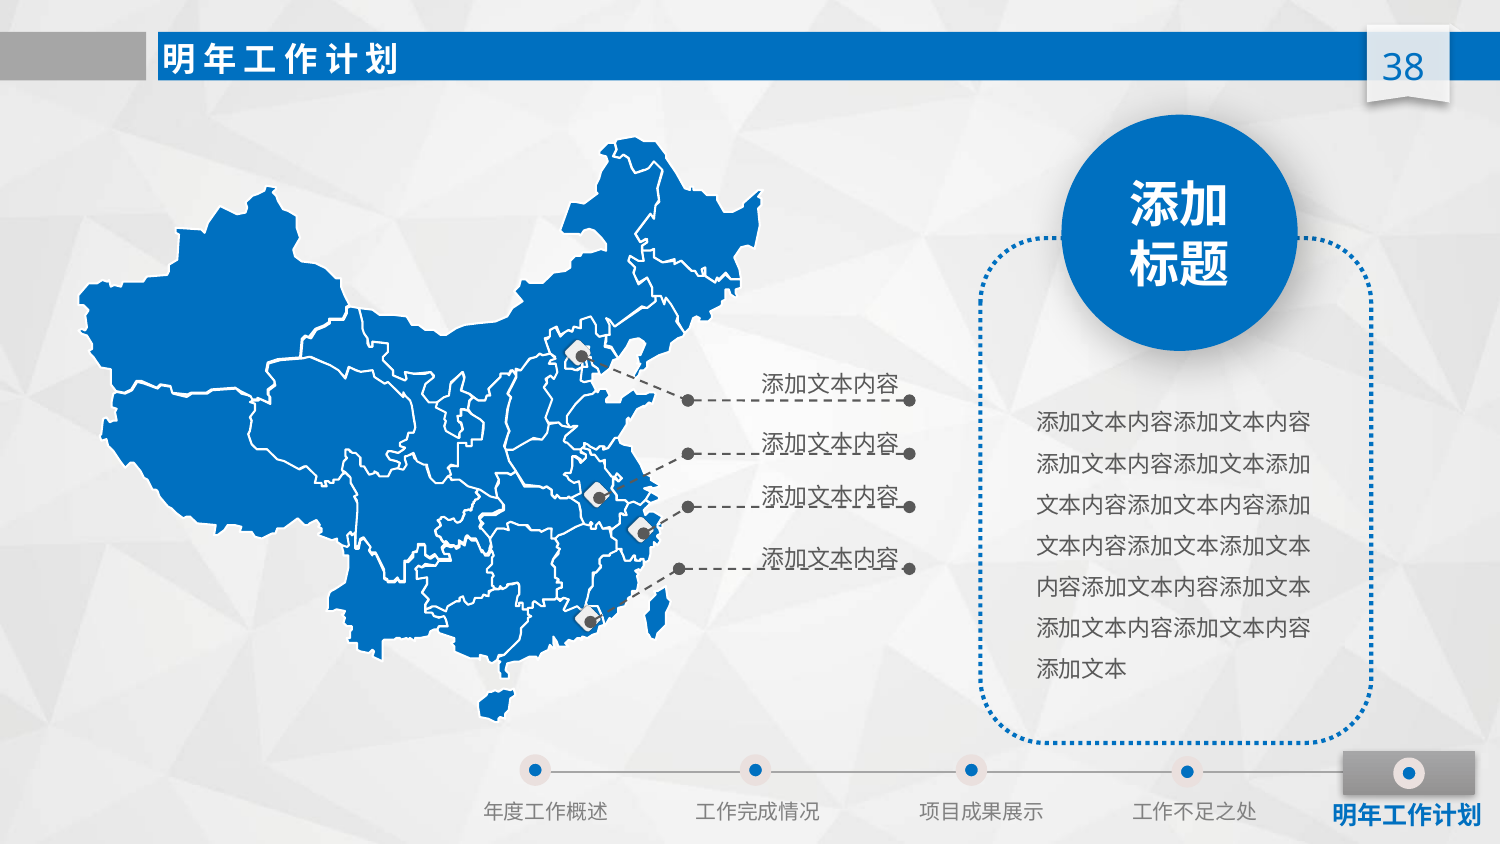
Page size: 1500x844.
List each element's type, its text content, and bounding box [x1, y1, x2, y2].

text_box 添加文本内容 [768, 462, 919, 515]
text_box 添加 标题 [1109, 166, 1250, 298]
text_box 添加文本内容 [768, 524, 919, 577]
text_box 添加文本内容 [768, 409, 919, 462]
text_box [1059, 112, 1300, 354]
text_box [1202, 244, 1372, 740]
picture [0, 0, 1500, 31]
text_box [78, 135, 764, 723]
picture [0, 81, 1500, 844]
text_box [903, 403, 915, 407]
text_box 添加文本内容添加文本内容添加文本内容添加文本添加文本内容添加文本内容添加文本内容添加文本添加文本内容添加文本内容添加文本添加文本内容添加文本内容添加文本 [1024, 388, 1326, 771]
text_box 明 年 工 作 计 划 [147, 31, 491, 86]
text_box 添加文本内容 [768, 349, 919, 403]
text_box [980, 238, 1176, 740]
